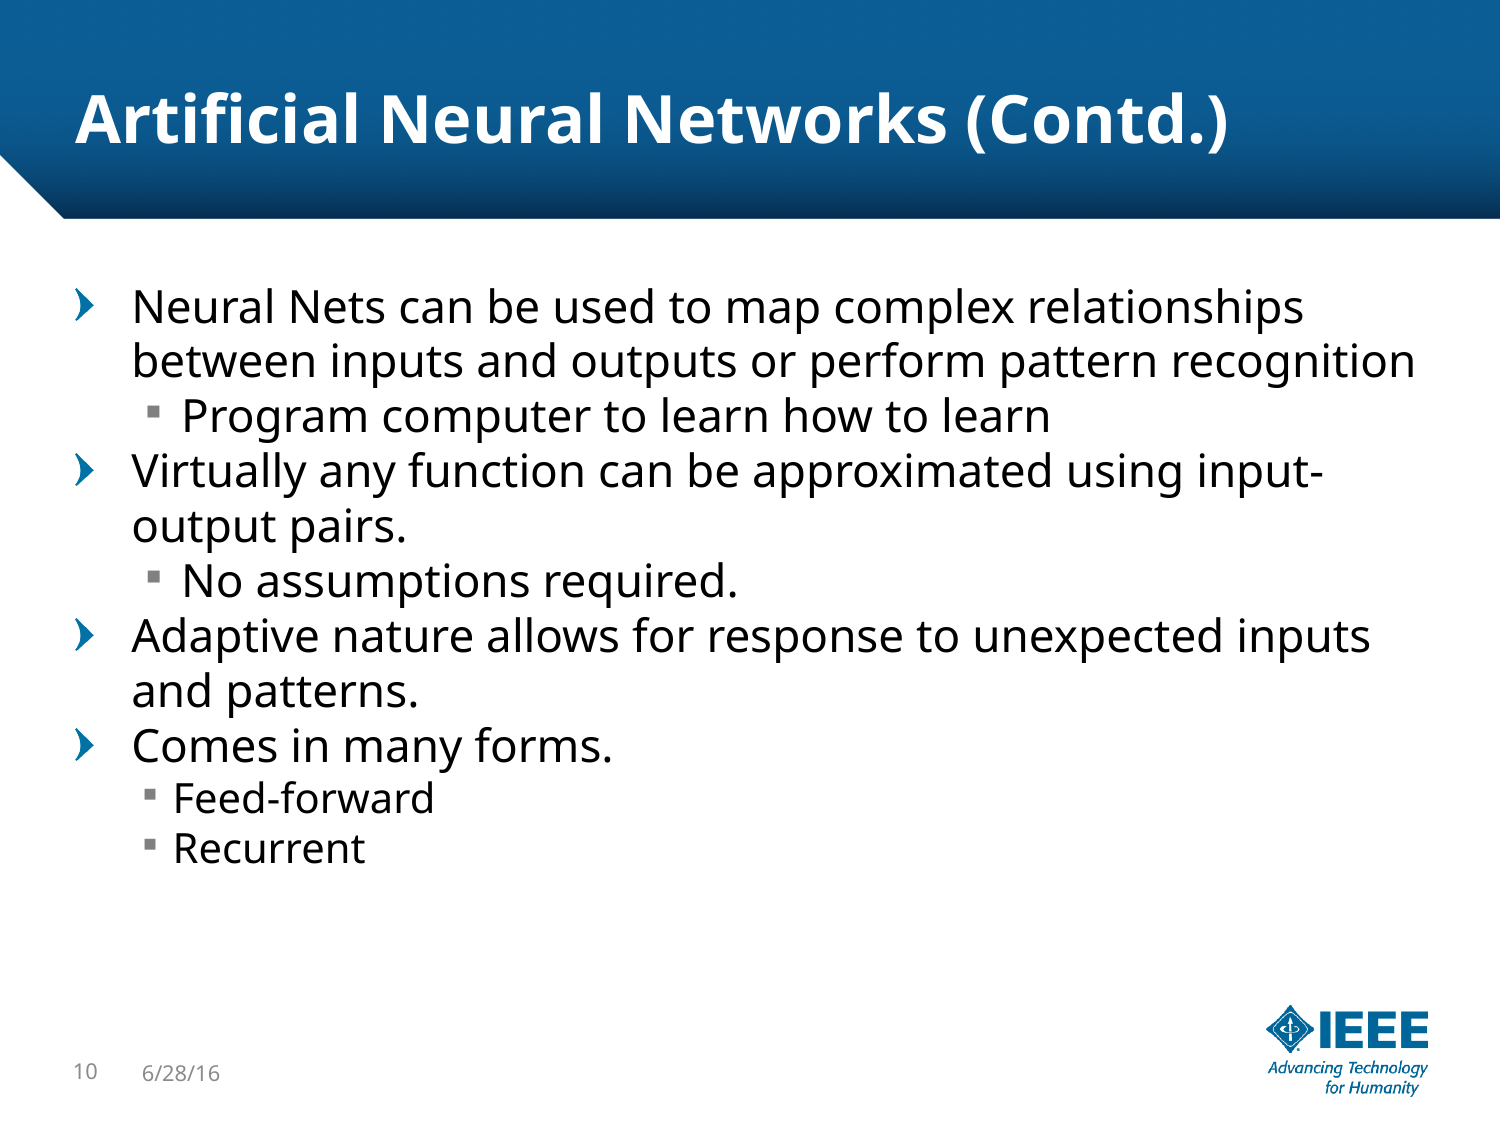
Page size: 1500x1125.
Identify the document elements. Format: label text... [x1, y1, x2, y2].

text_box Artificial Neural Networks (Contd.) [60, 32, 1435, 201]
picture [0, 0, 1500, 1125]
text_box <number> [72, 1042, 132, 1102]
text_box 6/28/16 [141, 1042, 411, 1102]
text_box Neural Nets can be used to map complex relationships between inputs and outputs or perform pattern recognition Program computer to learn how to learn Virtually any function can be approximated using input-output pairs. No assumptions required. Adaptive nature allows for response to unexpected inputs and patterns. Comes in many forms. Feed-forward Recurrent [60, 269, 1435, 986]
